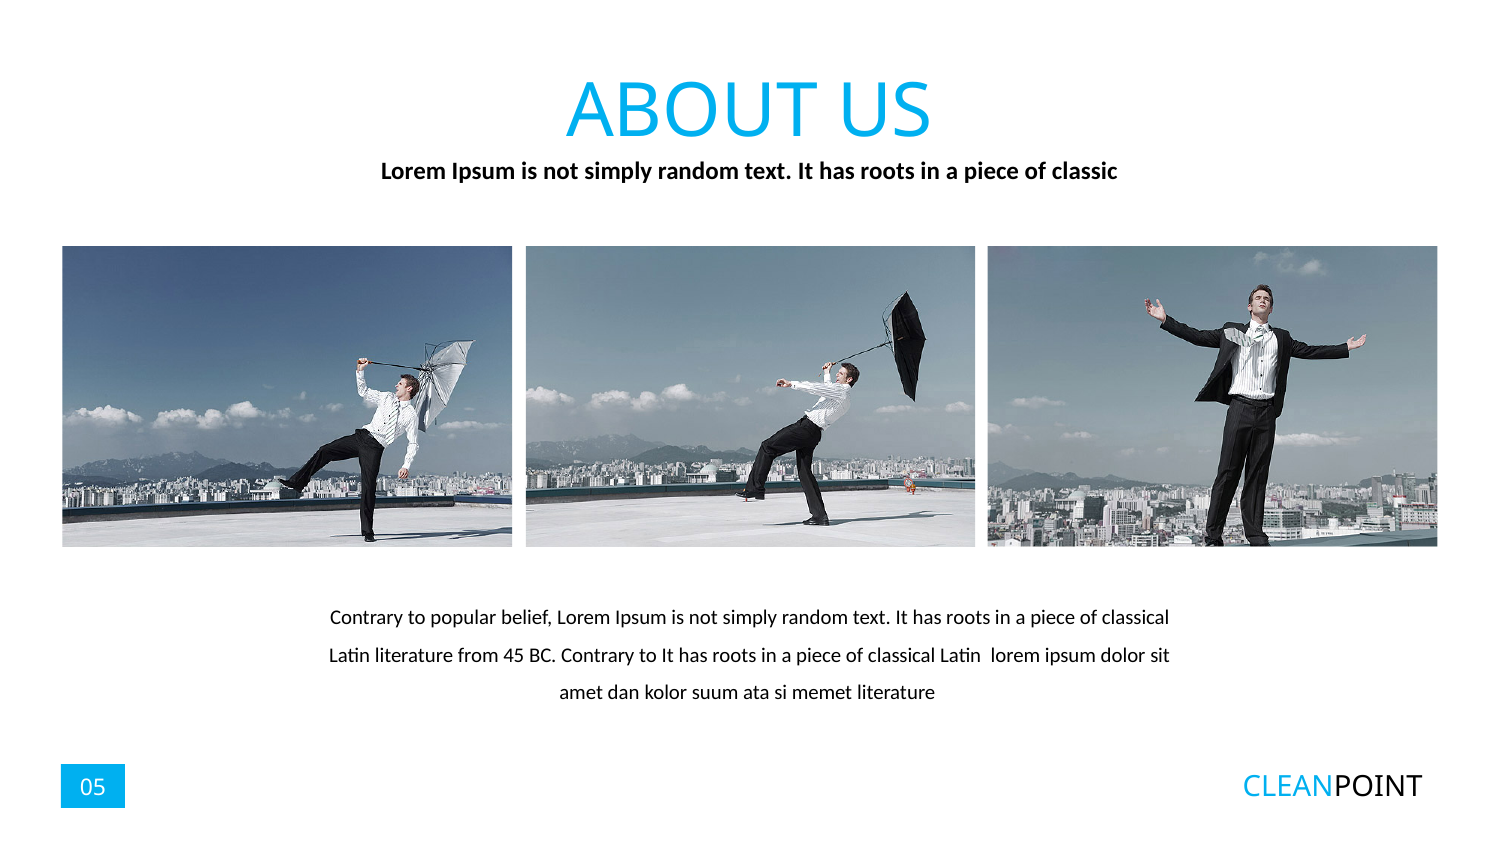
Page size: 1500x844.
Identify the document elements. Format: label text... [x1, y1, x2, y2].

text_box [524, 245, 977, 549]
text_box CLEANPOINT [149, 746, 1438, 810]
text_box [986, 245, 1439, 549]
text_box [60, 245, 514, 549]
text_box Contrary to popular belief, Lorem Ipsum is not simply random text. It has roots in a piece of classical Latin literature from 45 BC. Contrary to It has roots in a piece of classical Latin lorem ipsum dolor sit amet dan kolor suum ata si memet literature [299, 584, 1200, 712]
title ABOUT US [449, 96, 1050, 146]
text_box 05 [59, 762, 127, 810]
text_box Lorem Ipsum is not simply random text. It has roots in a piece of classic [337, 146, 1163, 192]
